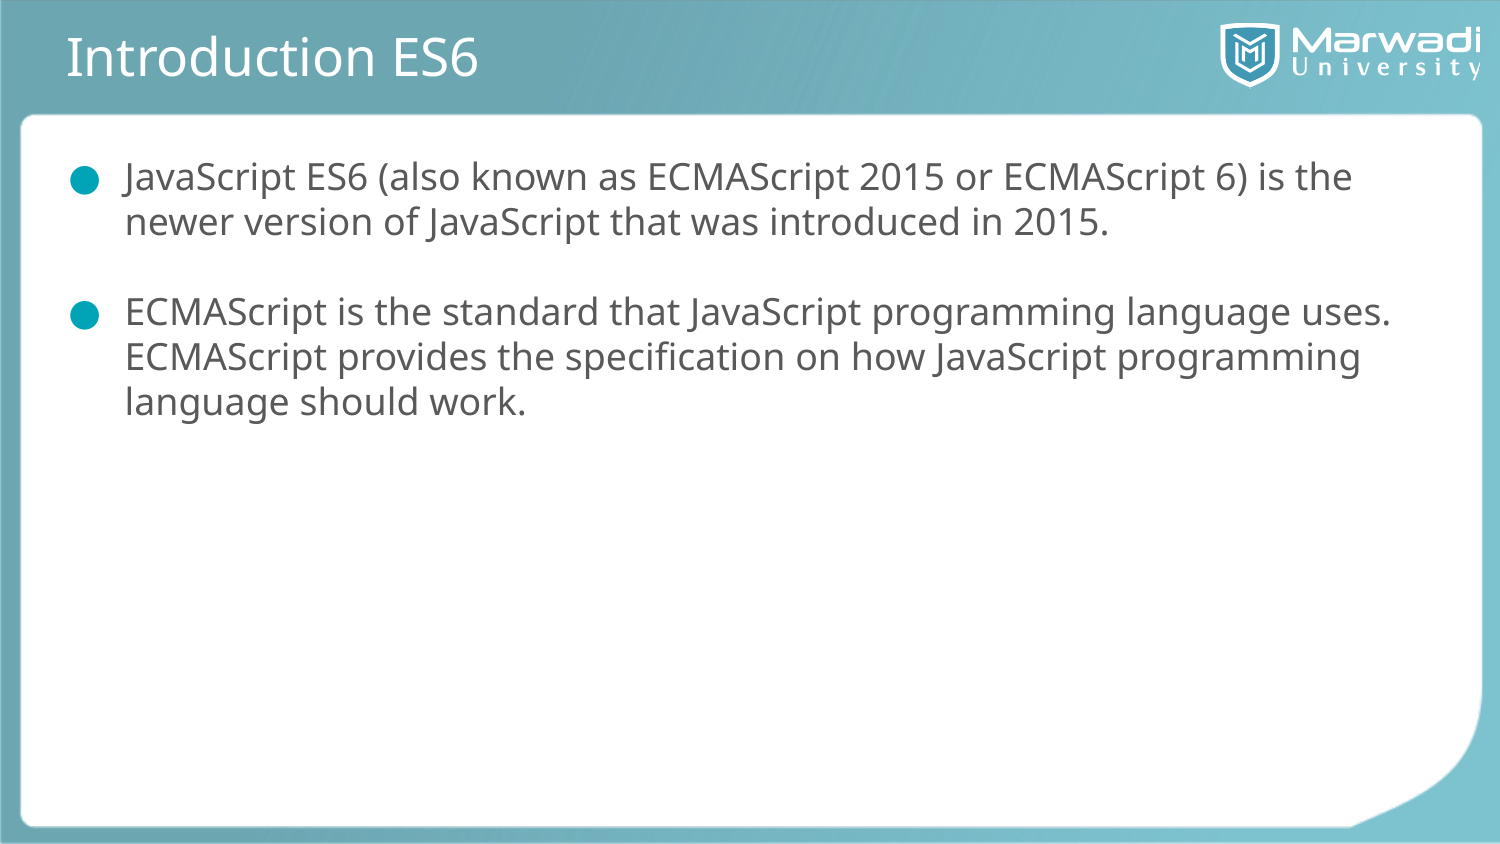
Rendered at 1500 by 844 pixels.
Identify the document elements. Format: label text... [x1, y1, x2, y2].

text_box JavaScript ES6 (also known as ECMAScript 2015 or ECMAScript 6) is the newer version of JavaScript that was introduced in 2015. ECMAScript is the standard that JavaScript programming language uses. ECMAScript provides the specification on how JavaScript programming language should work. [53, 138, 1462, 439]
title Introduction ES6 [51, 8, 1023, 103]
picture [0, 0, 1500, 844]
